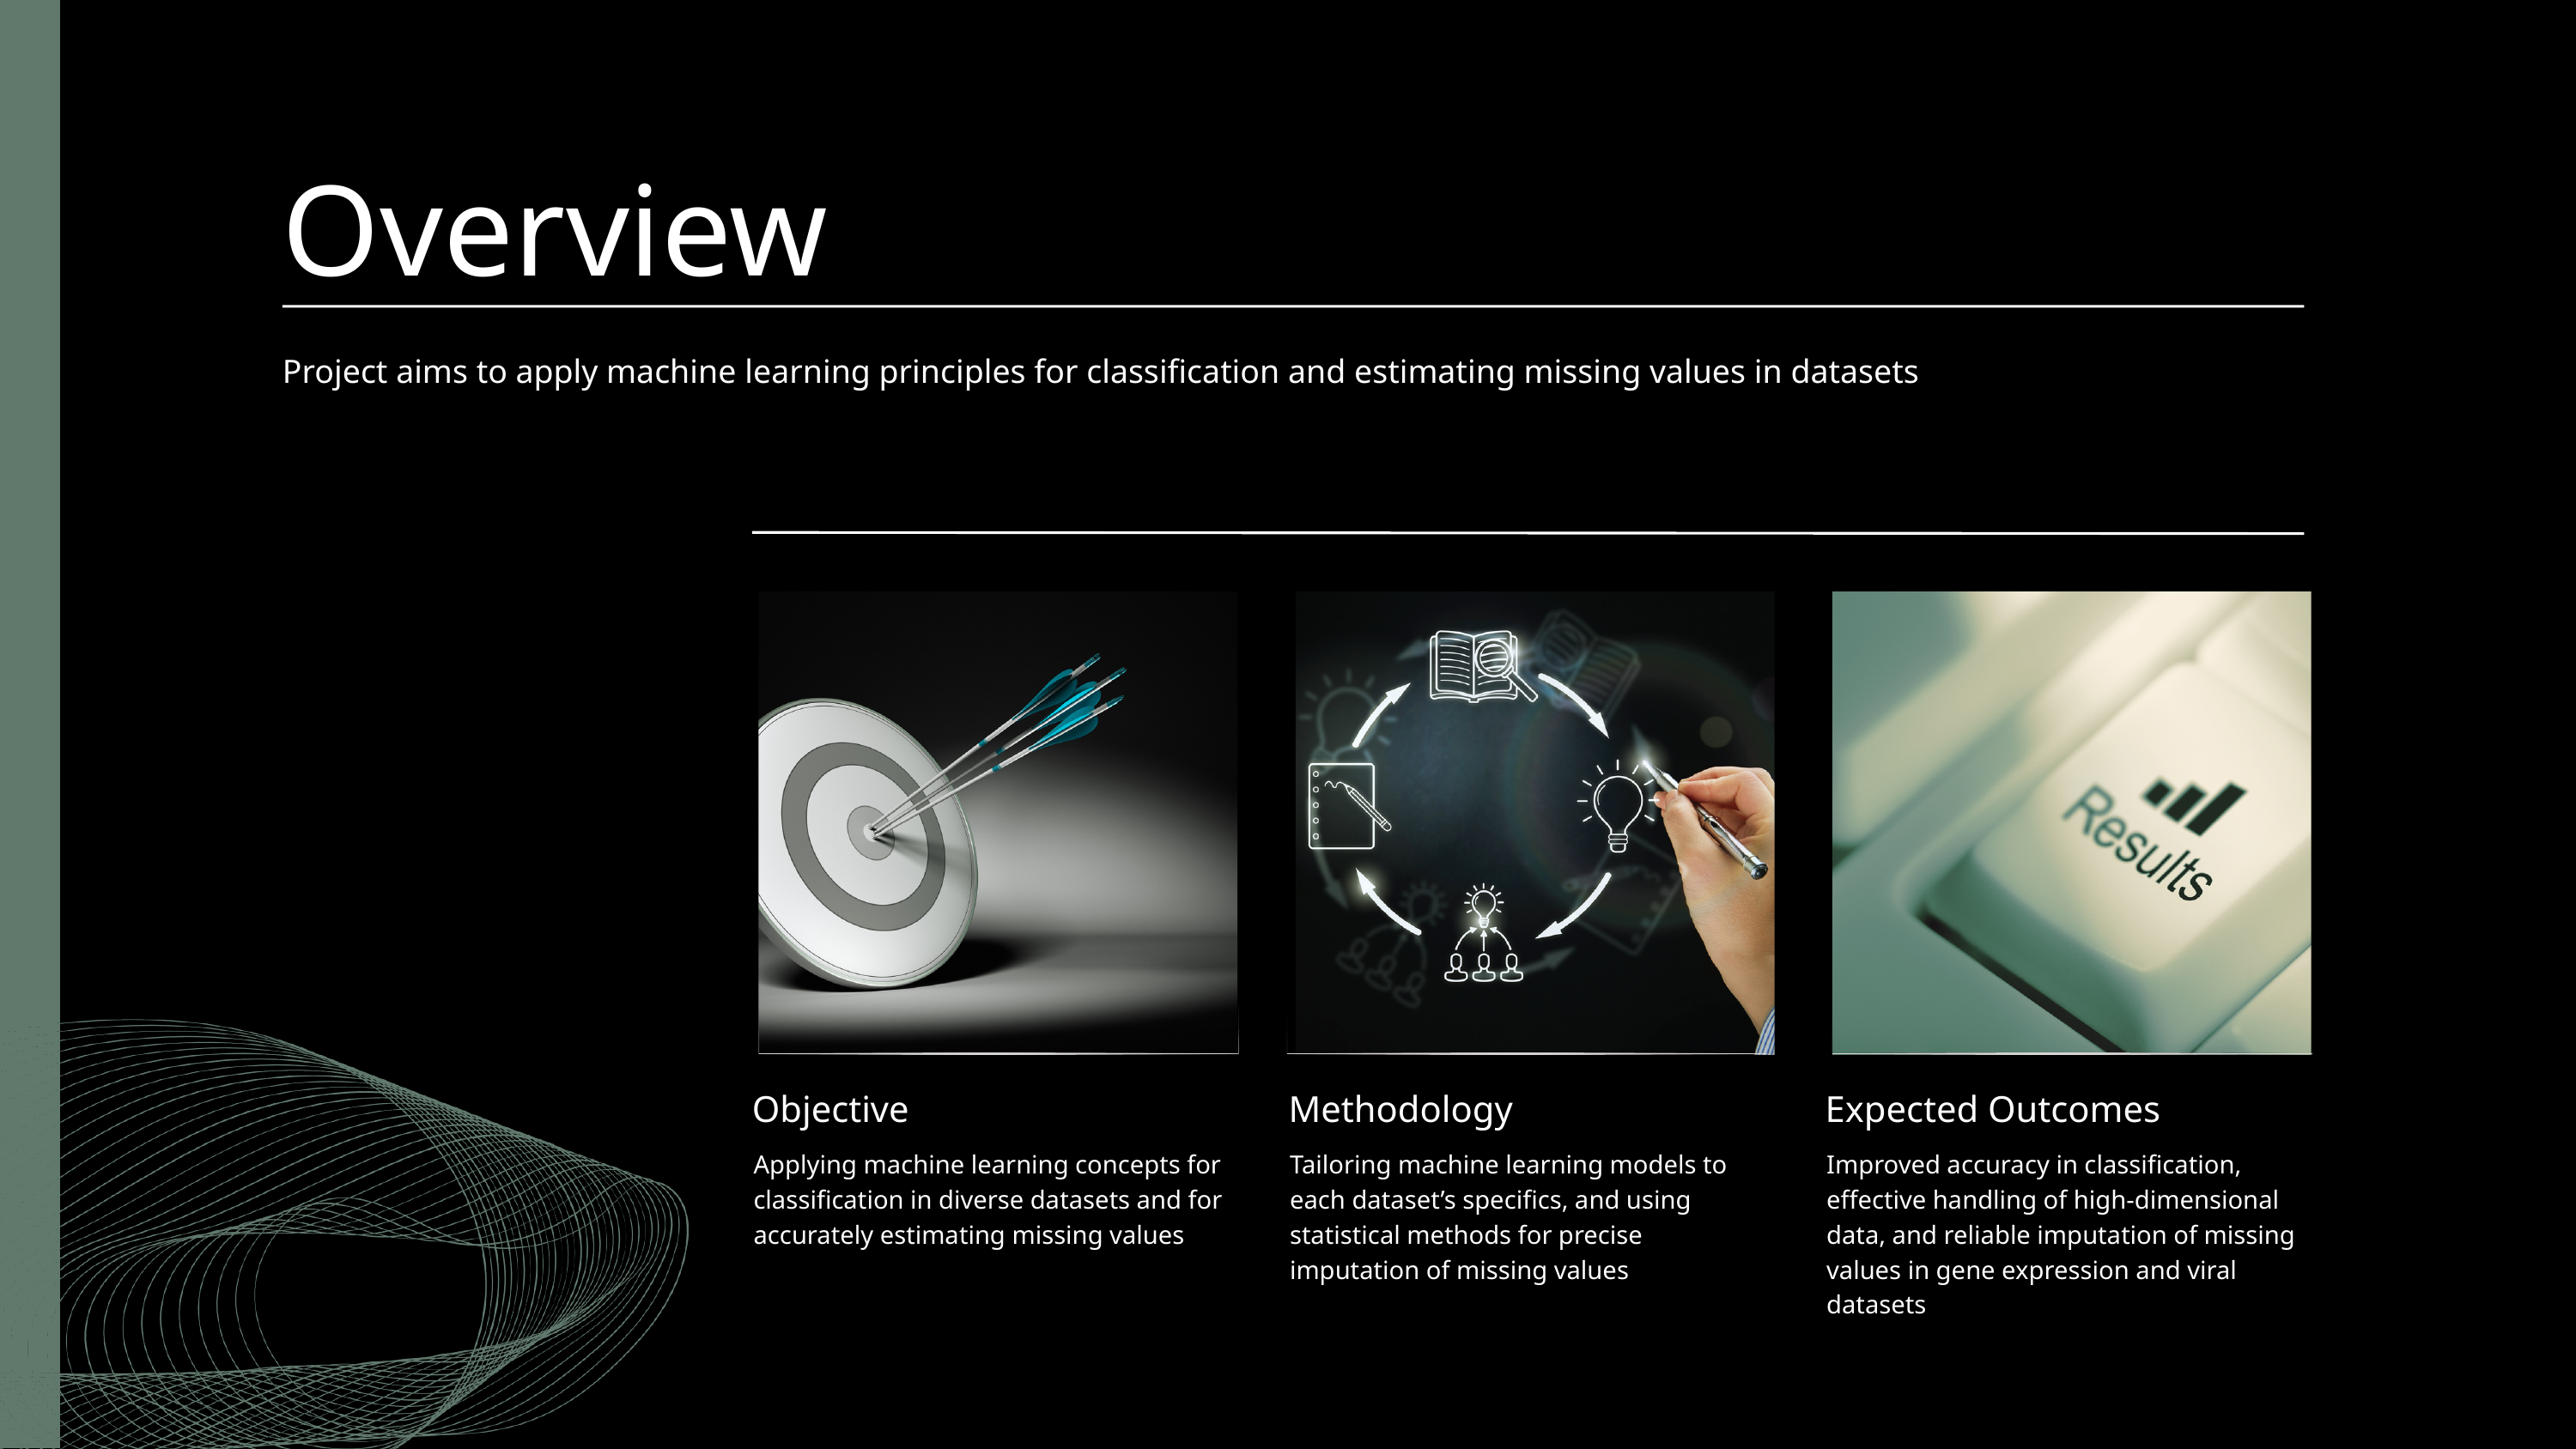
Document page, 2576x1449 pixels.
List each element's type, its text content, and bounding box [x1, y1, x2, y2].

text_box Improved accuracy in classification, effective handling of high-dimensional data, and reliable imputation of missing values in gene expression and viral datasets [1826, 1143, 2306, 1319]
text_box Methodology [1288, 1079, 1768, 1130]
text_box [1286, 1000, 1291, 1056]
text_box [758, 591, 1238, 1056]
text_box [66, 1011, 690, 1449]
text_box Project aims to apply machine learning principles for classification and estimating missing values in datasets [282, 344, 2305, 390]
text_box Overview [282, 125, 1571, 301]
text_box Tailoring machine learning models to each dataset’s specifics, and using statistical methods for precise imputation of missing values [1290, 1143, 1769, 1284]
text_box Expected Outcomes [1825, 1079, 2305, 1130]
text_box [1832, 591, 2312, 1056]
text_box Objective [751, 1079, 1231, 1130]
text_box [1295, 591, 1775, 1056]
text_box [0, 0, 61, 1449]
text_box Applying machine learning concepts for classification in diverse datasets and for accurately estimating missing values [753, 1143, 1233, 1249]
